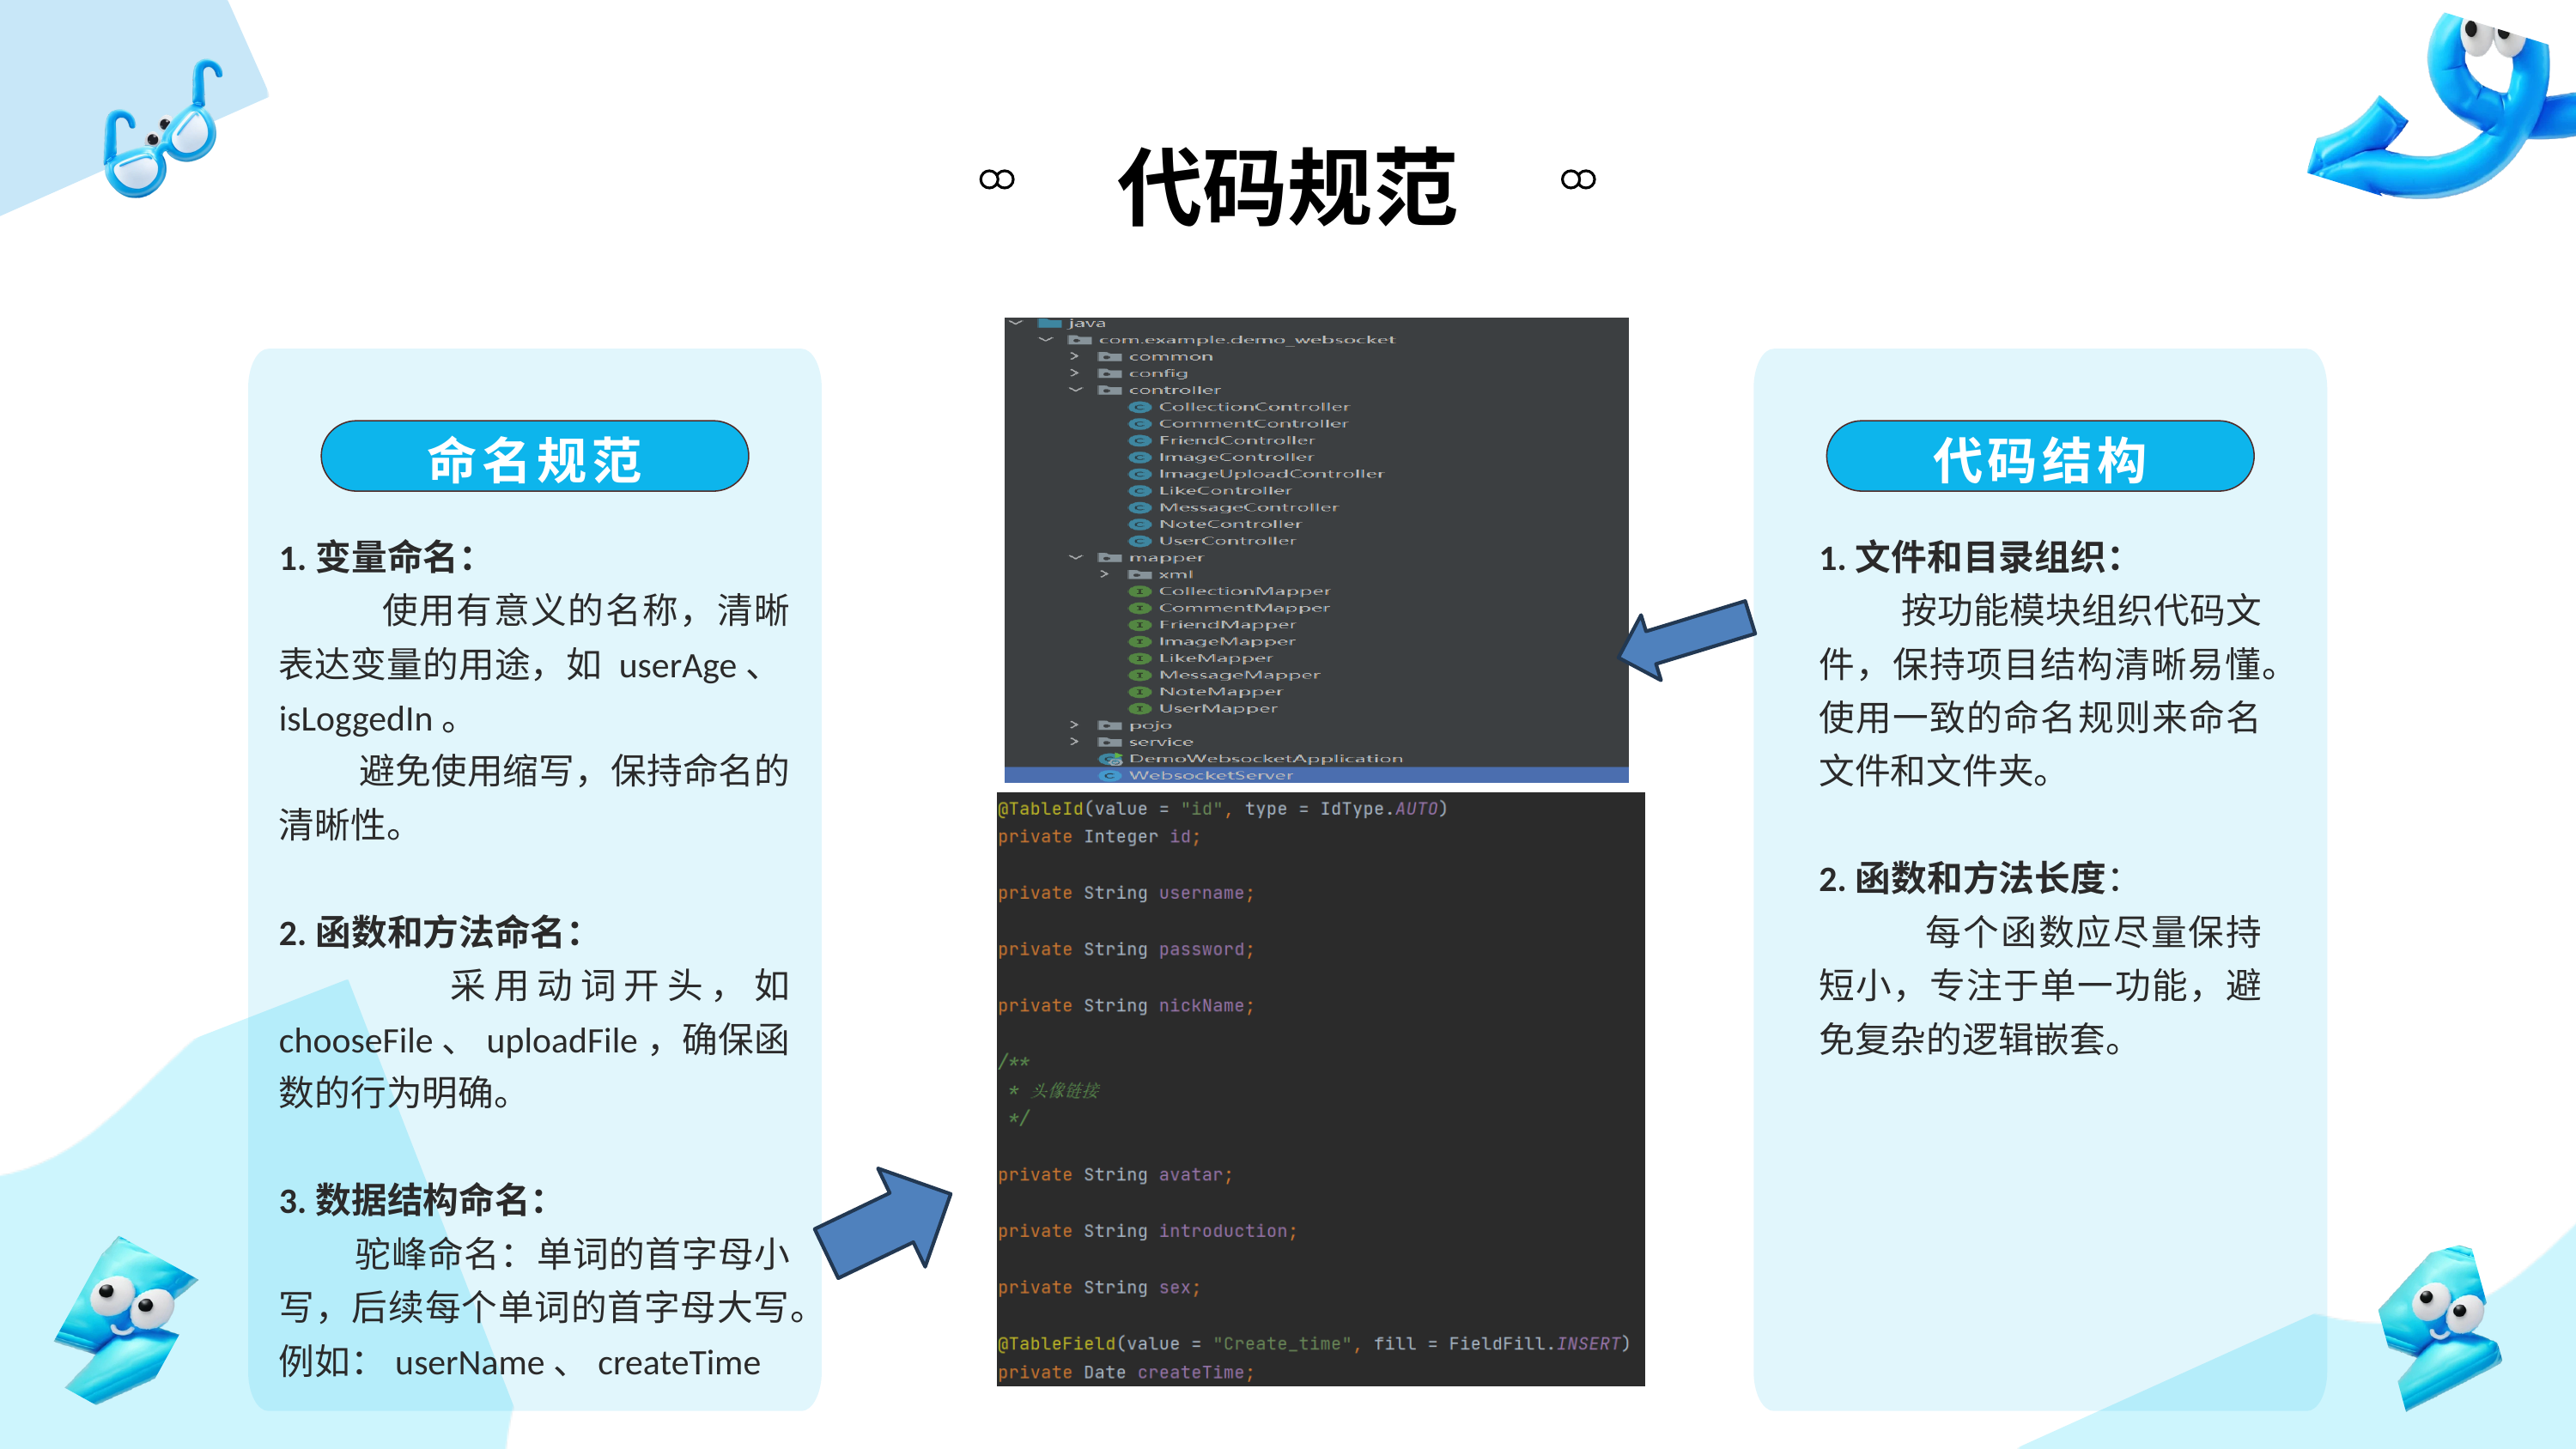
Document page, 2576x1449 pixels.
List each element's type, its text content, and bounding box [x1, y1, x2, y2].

text_box [0, 0, 270, 216]
text_box [36, 1233, 208, 1424]
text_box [1580, 170, 1595, 189]
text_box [999, 170, 1014, 189]
text_box [2306, 0, 2576, 252]
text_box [247, 348, 823, 1411]
text_box 代码规范 [1005, 116, 1571, 236]
text_box [1632, 599, 1748, 682]
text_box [1753, 348, 2328, 1411]
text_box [1562, 170, 1580, 189]
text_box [320, 418, 750, 492]
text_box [980, 170, 999, 189]
text_box [0, 1019, 531, 1449]
text_box [2014, 1195, 2576, 1449]
picture [1005, 318, 1630, 783]
text_box [2366, 1241, 2512, 1424]
picture [997, 791, 1645, 1387]
text_box [826, 1167, 953, 1280]
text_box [1826, 418, 2255, 492]
text_box [103, 58, 223, 198]
